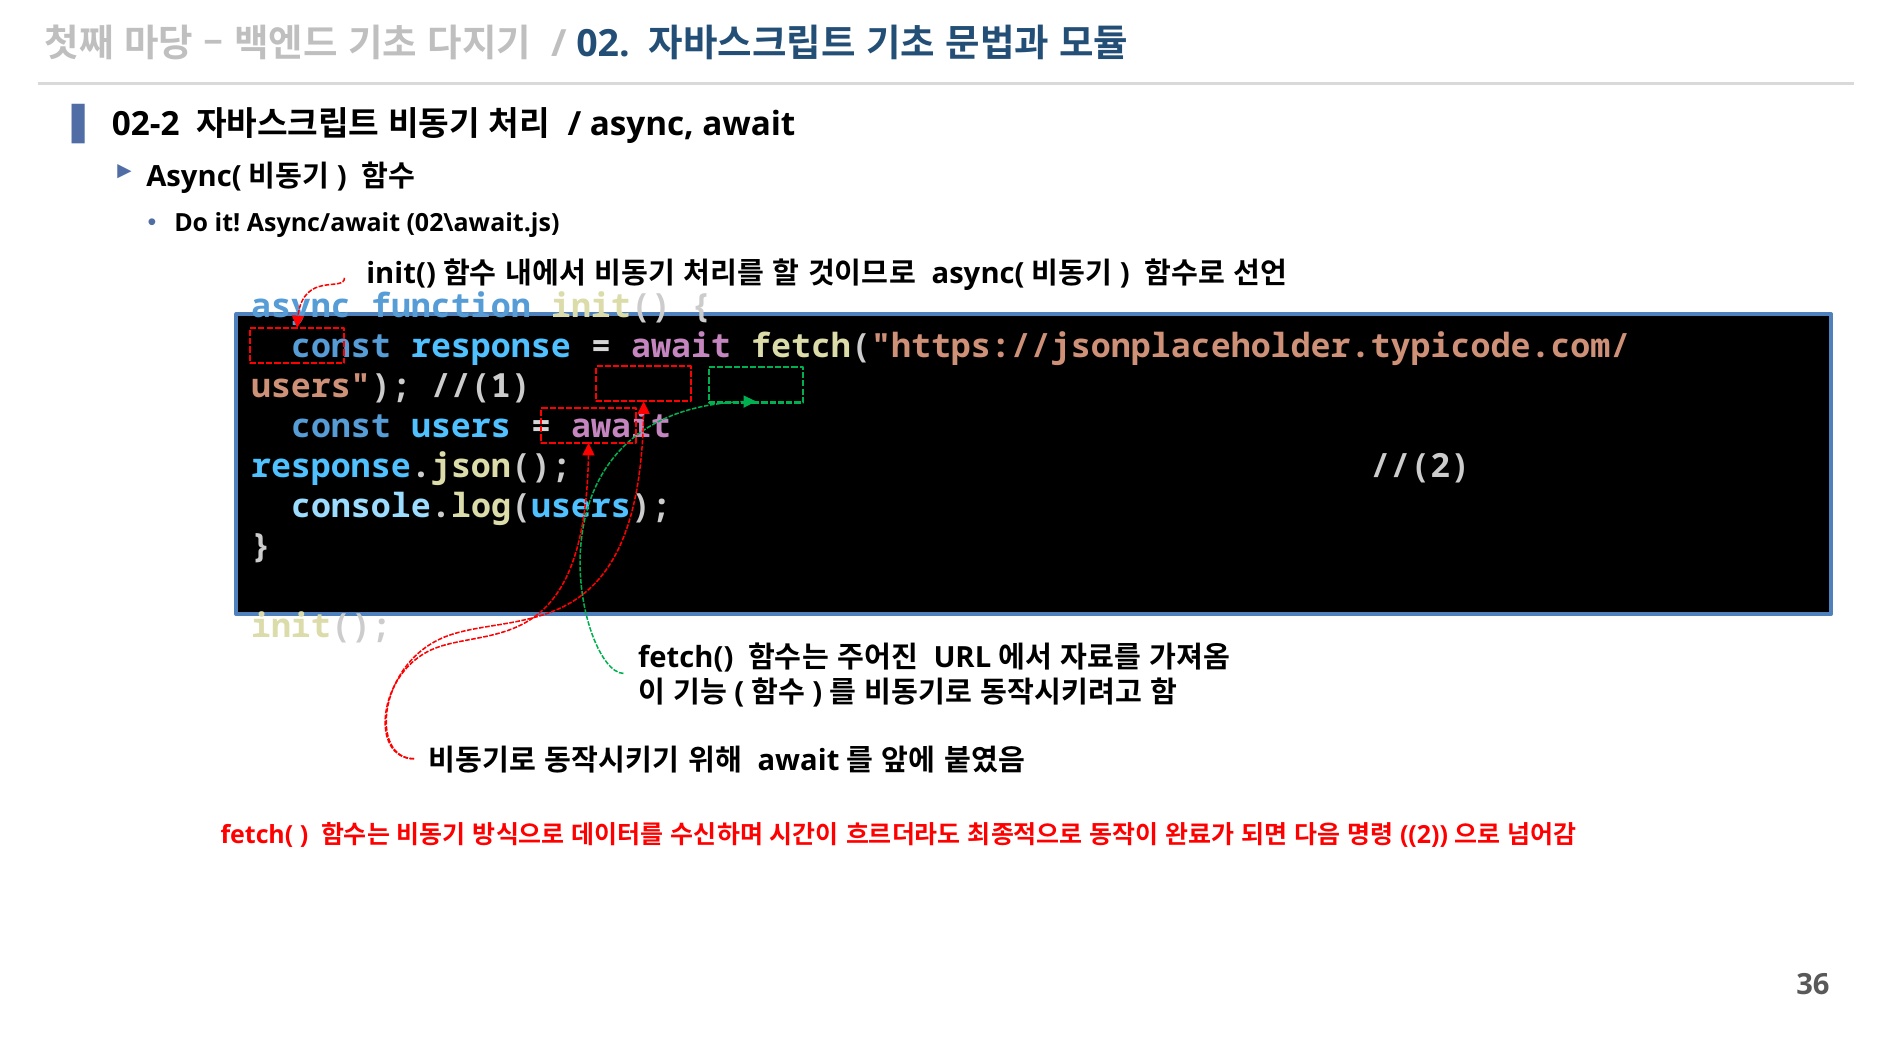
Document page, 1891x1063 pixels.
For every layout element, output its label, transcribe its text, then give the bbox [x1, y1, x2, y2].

text_box [594, 364, 693, 399]
text_box [248, 326, 346, 365]
text_box fetch( ) 함수는 비동기 방식으로 데이터를 수신하며 시간이 흐르더라도 최종적으로 동작이 완료가 되면 다음 명령((2))으로 넘어감 [205, 810, 1672, 856]
text_box fetch() 함수는 주어진 URL에서 자료를 가져옴 이 기능(함수)를 비동기로 동작시키려고 함 [648, 631, 1255, 716]
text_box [295, 278, 347, 327]
title 첫째 마당 – 백엔드 기초 다지기 / 02. 자바스크립트 기초 문법과 모듈 [29, 11, 1809, 73]
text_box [645, 401, 757, 675]
text_box init()함수 내에서 비동기 처리를 할 것이므로 async(비동기) 함수로 선언 [351, 246, 1303, 297]
text_box 비동기로 동작시키기 위해 await를 앞에 붙였음 [413, 733, 1041, 784]
slide_number 36 [1703, 956, 1845, 1014]
text_box [707, 365, 805, 405]
list 02-2 자바스크립트 비동기 처리 / async, await Async(비동기) 함수 Do it! Async/await (02\await.js) [43, 94, 1845, 382]
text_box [401, 401, 644, 760]
text_box async function init() { const response = await fetch("https://jsonplaceholder.typicode.com/users"); //(1) const users = await response.json(); //(2) console.log(users); } init(); [234, 312, 1833, 616]
